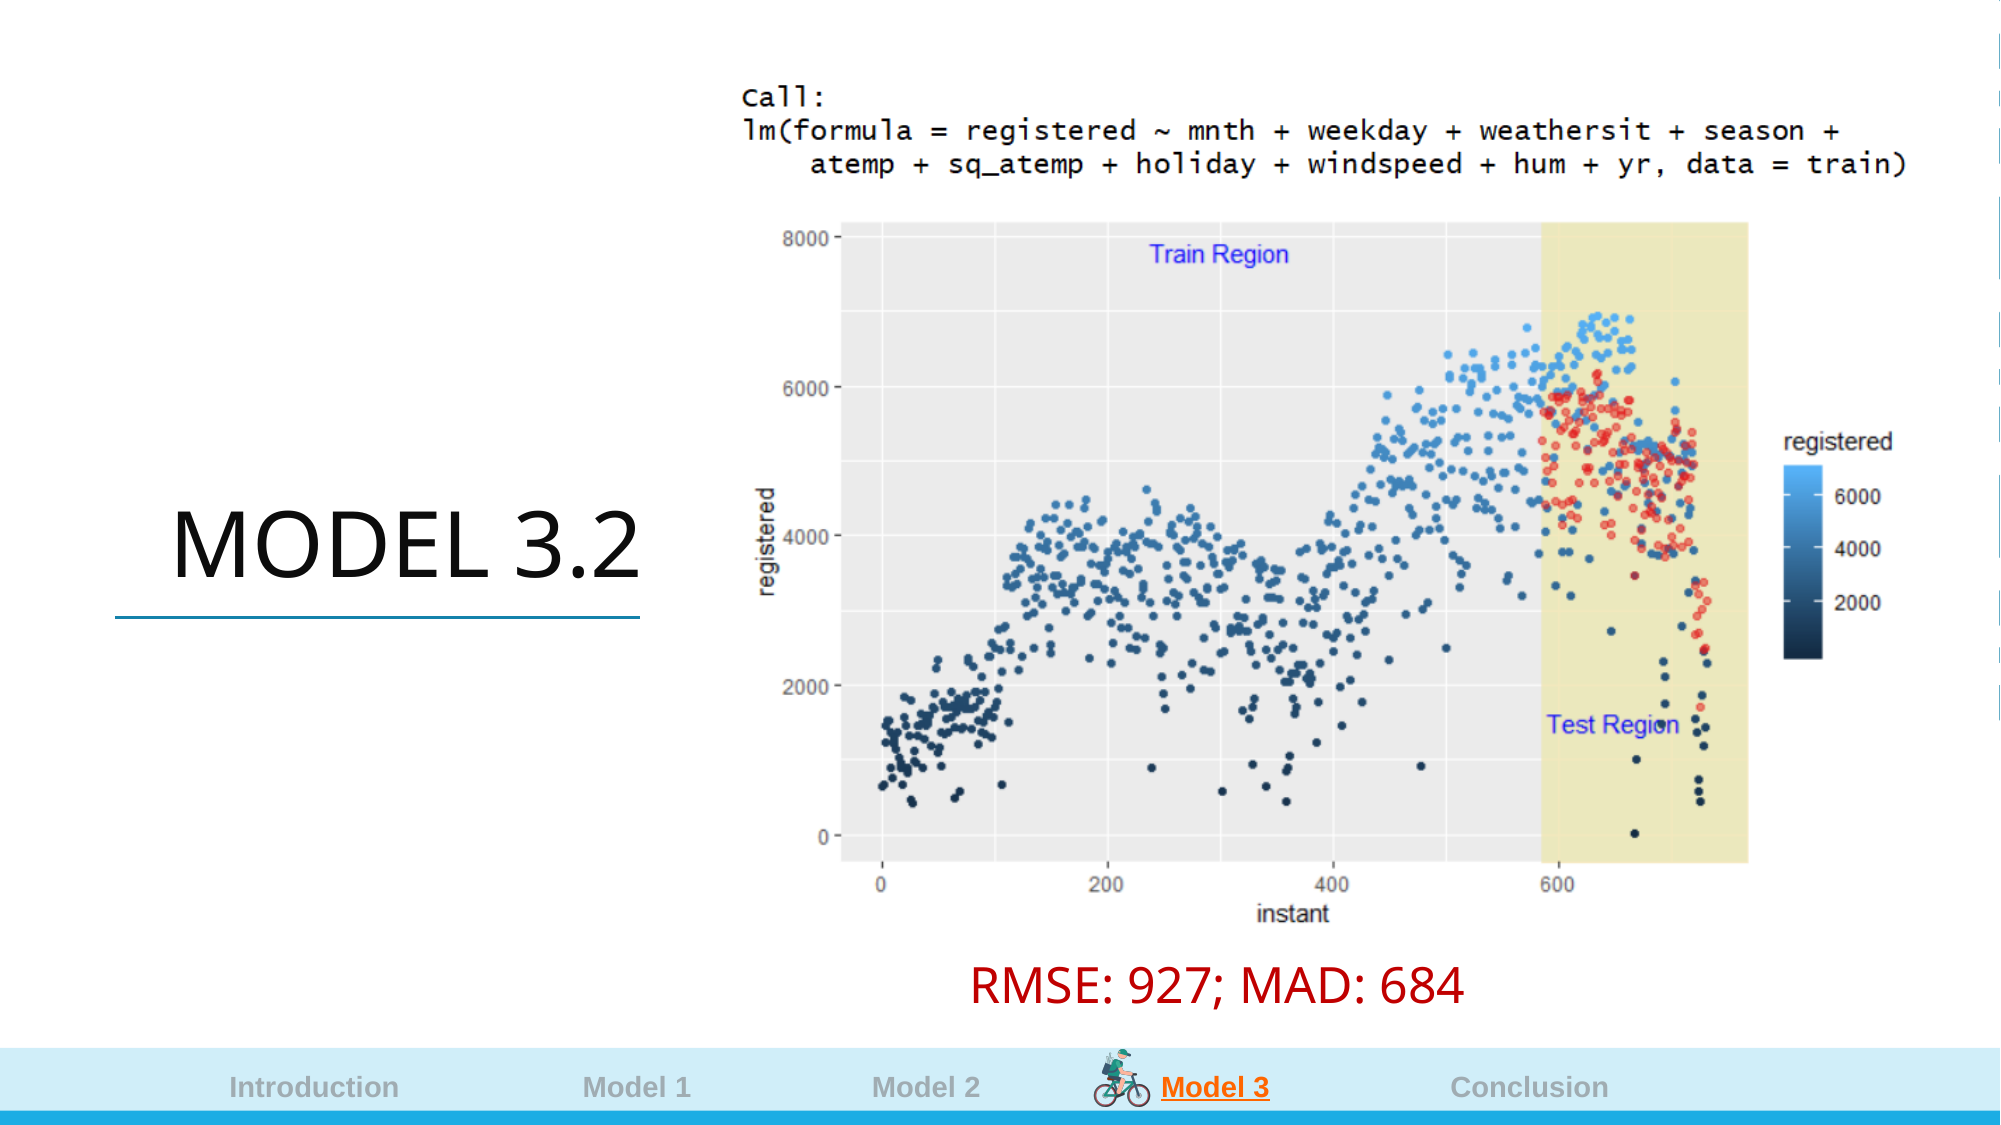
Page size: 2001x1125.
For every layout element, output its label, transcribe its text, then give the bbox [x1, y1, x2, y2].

picture [739, 79, 1920, 184]
title MODEL 3.2 [104, 104, 659, 603]
text_box RMSE: 927; MAD: 684 [942, 952, 1716, 1030]
text_box [0, 0, 2000, 1046]
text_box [0, 1047, 2000, 1125]
picture [739, 208, 1920, 936]
